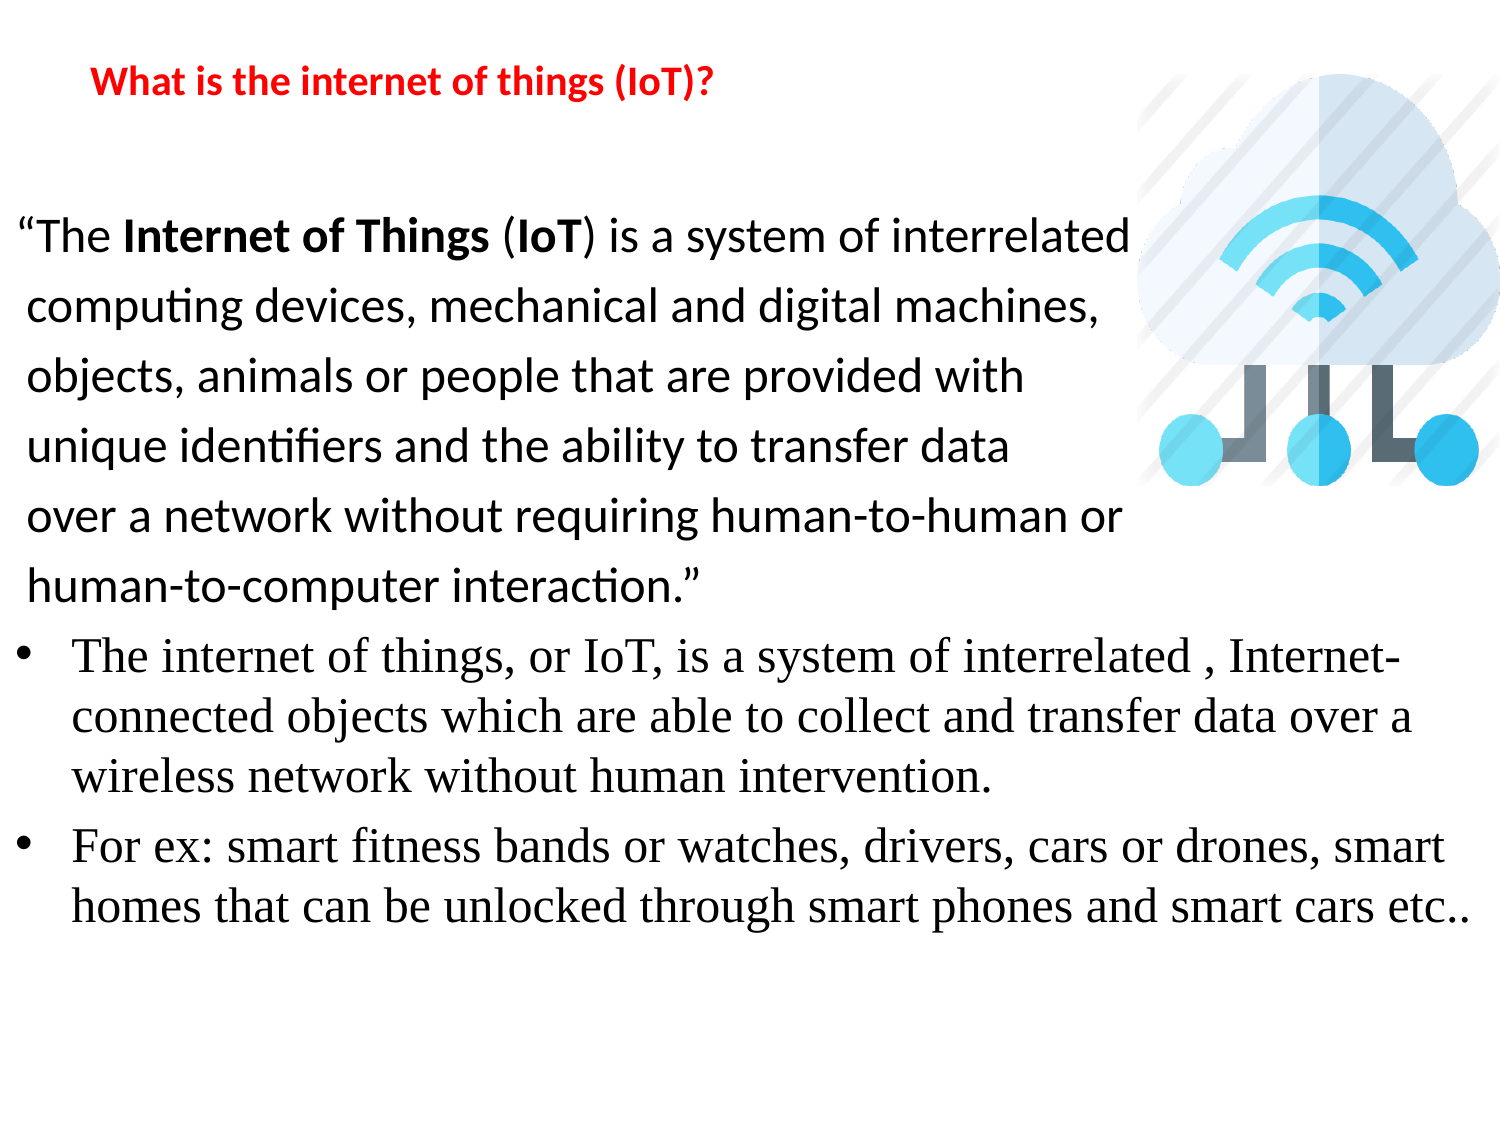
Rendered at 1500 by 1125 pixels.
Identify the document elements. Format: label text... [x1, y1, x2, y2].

picture [1137, 74, 1500, 487]
title What is the internet of things (IoT)? [75, 45, 1425, 125]
list “The Internet of Things (IoT) is a system of interrelated computing devices, mechanical and digital machines, objects, animals or people that are provided with unique identifiers and the ability to transfer data over a network without requiring human-to-human or human-to-computer interaction.” The internet of things, or IoT, is a system of interrelated , Internet-connected objects which are able to collect and transfer data over a wireless network without human intervention. For ex: smart fitness bands or watches, drivers, cars or drones, smart homes that can be unlocked through smart phones and smart cars etc.. [0, 125, 1500, 1075]
